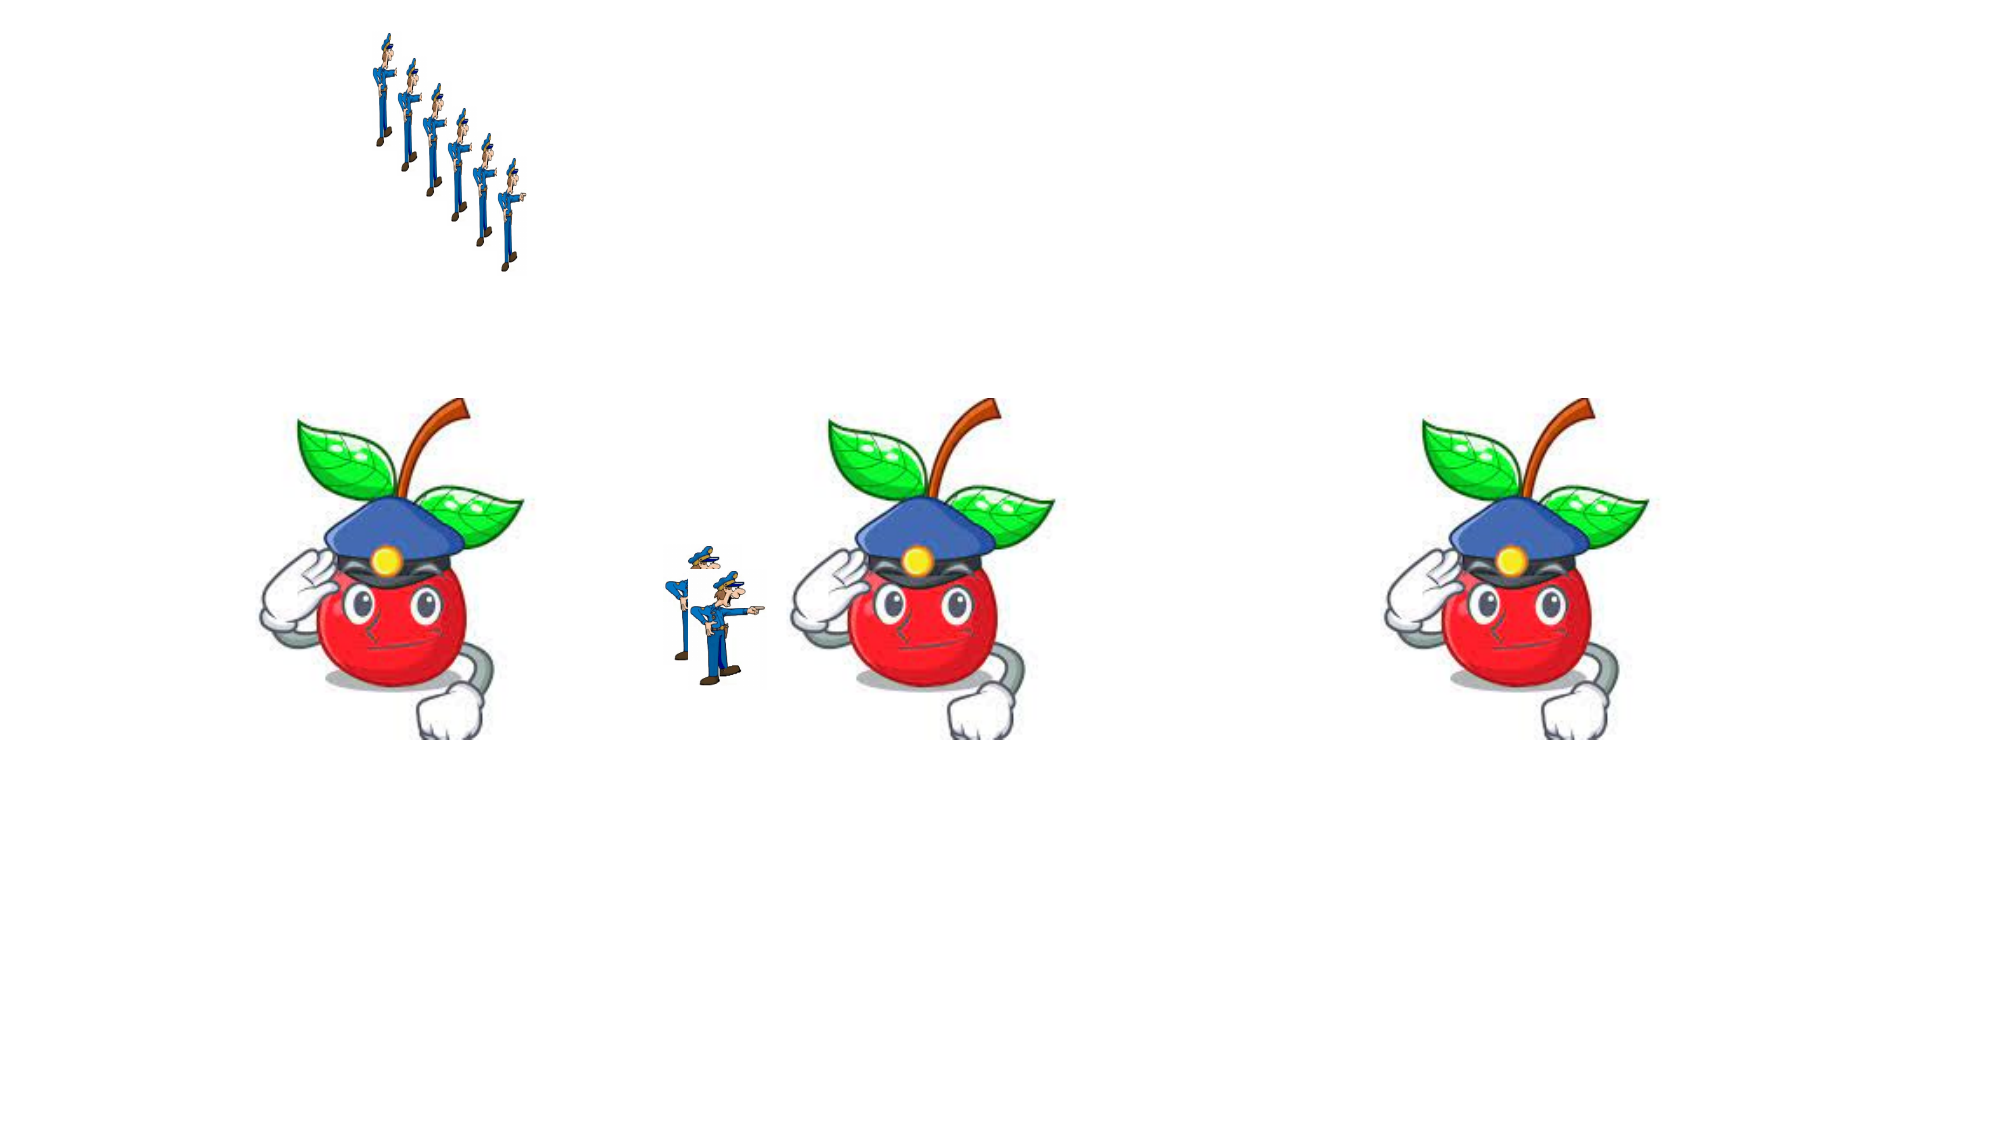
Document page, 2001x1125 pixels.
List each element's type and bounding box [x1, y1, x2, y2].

picture [372, 31, 527, 276]
picture [663, 398, 1101, 740]
picture [235, 398, 570, 740]
picture [1360, 398, 1695, 740]
